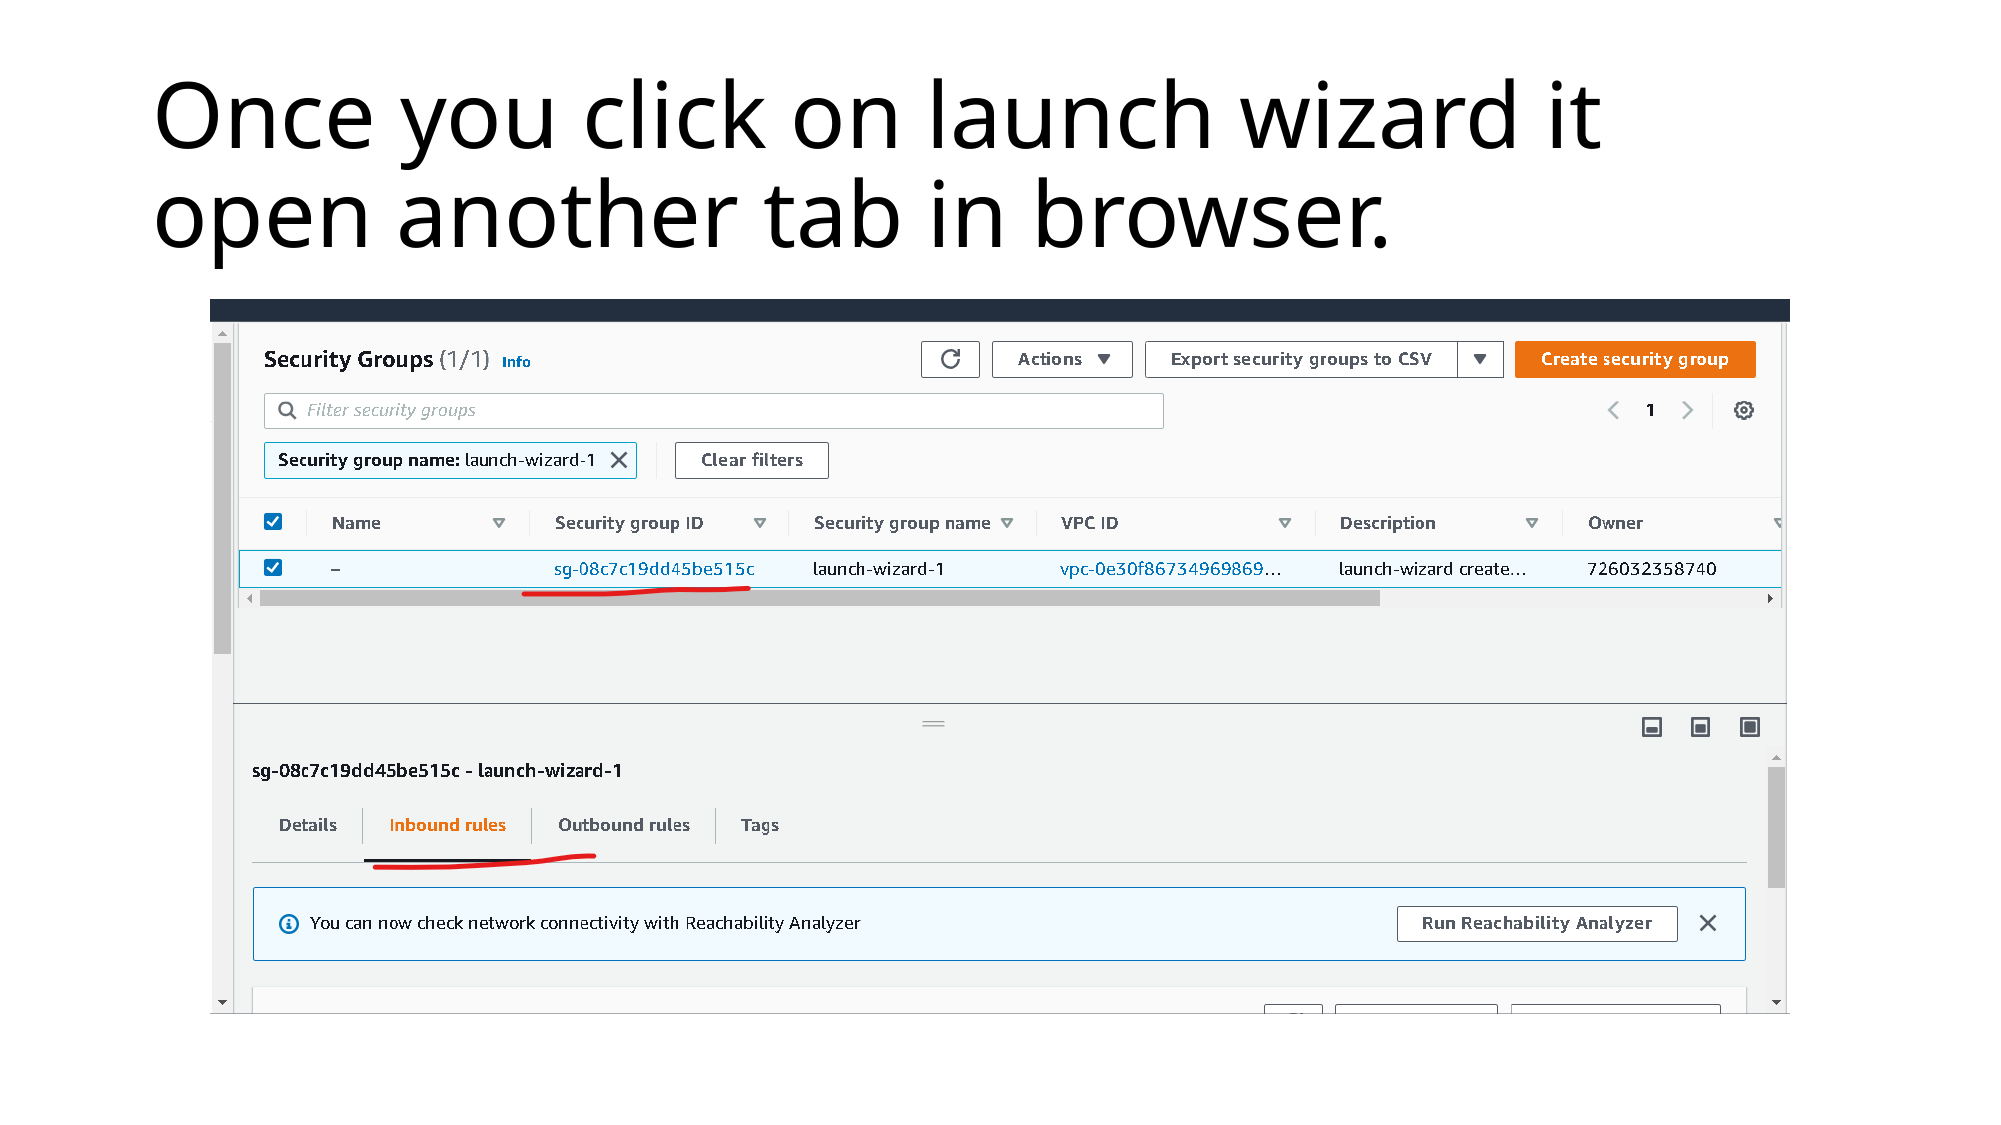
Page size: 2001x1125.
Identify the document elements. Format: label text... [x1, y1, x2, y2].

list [210, 299, 1790, 1014]
title Once you click on launch wizard it open another tab in browser. [137, 59, 1863, 278]
